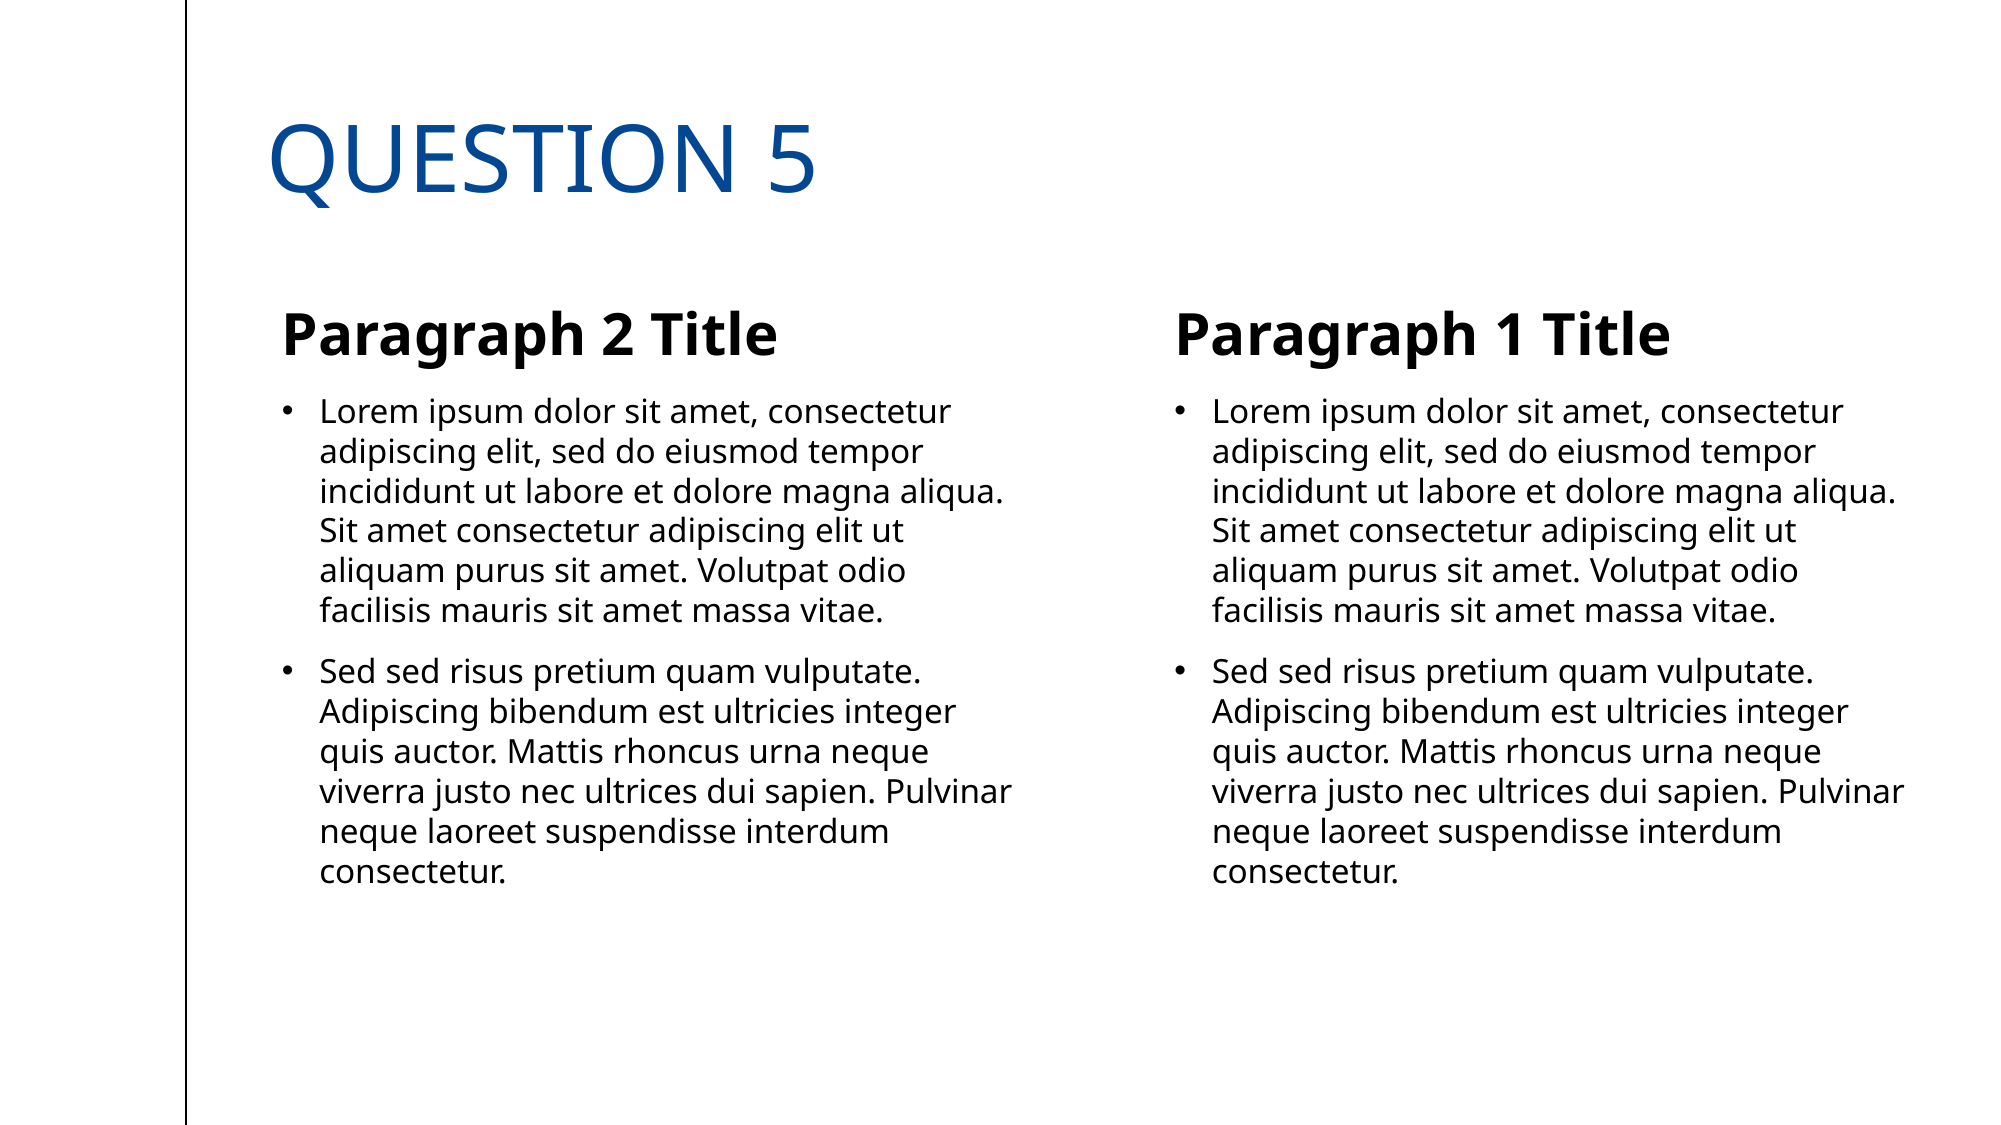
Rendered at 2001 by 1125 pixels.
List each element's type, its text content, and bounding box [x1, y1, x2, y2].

list Lorem ipsum dolor sit amet, consectetur adipiscing elit, sed do eiusmod tempor incididunt ut labore et dolore magna aliqua. Sit amet consectetur adipiscing elit ut aliquam purus sit amet. Volutpat odio facilisis mauris sit amet massa vitae. Sed sed risus pretium quam vulputate. Adipiscing bibendum est ultricies integer quis auctor. Mattis rhoncus urna neque viverra justo nec ultrices dui sapien. Pulvinar neque laoreet suspendisse interdum consectetur. [1159, 382, 1930, 1014]
list Lorem ipsum dolor sit amet, consectetur adipiscing elit, sed do eiusmod tempor incididunt ut labore et dolore magna aliqua. Sit amet consectetur adipiscing elit ut aliquam purus sit amet. Volutpat odio facilisis mauris sit amet massa vitae. Sed sed risus pretium quam vulputate. Adipiscing bibendum est ultricies integer quis auctor. Mattis rhoncus urna neque viverra justo nec ultrices dui sapien. Pulvinar neque laoreet suspendisse interdum consectetur. [266, 382, 1037, 1014]
title Question 5 [266, 55, 1930, 221]
list Paragraph 2 Title [266, 240, 1034, 377]
list Paragraph 1 Title [1159, 240, 1930, 377]
